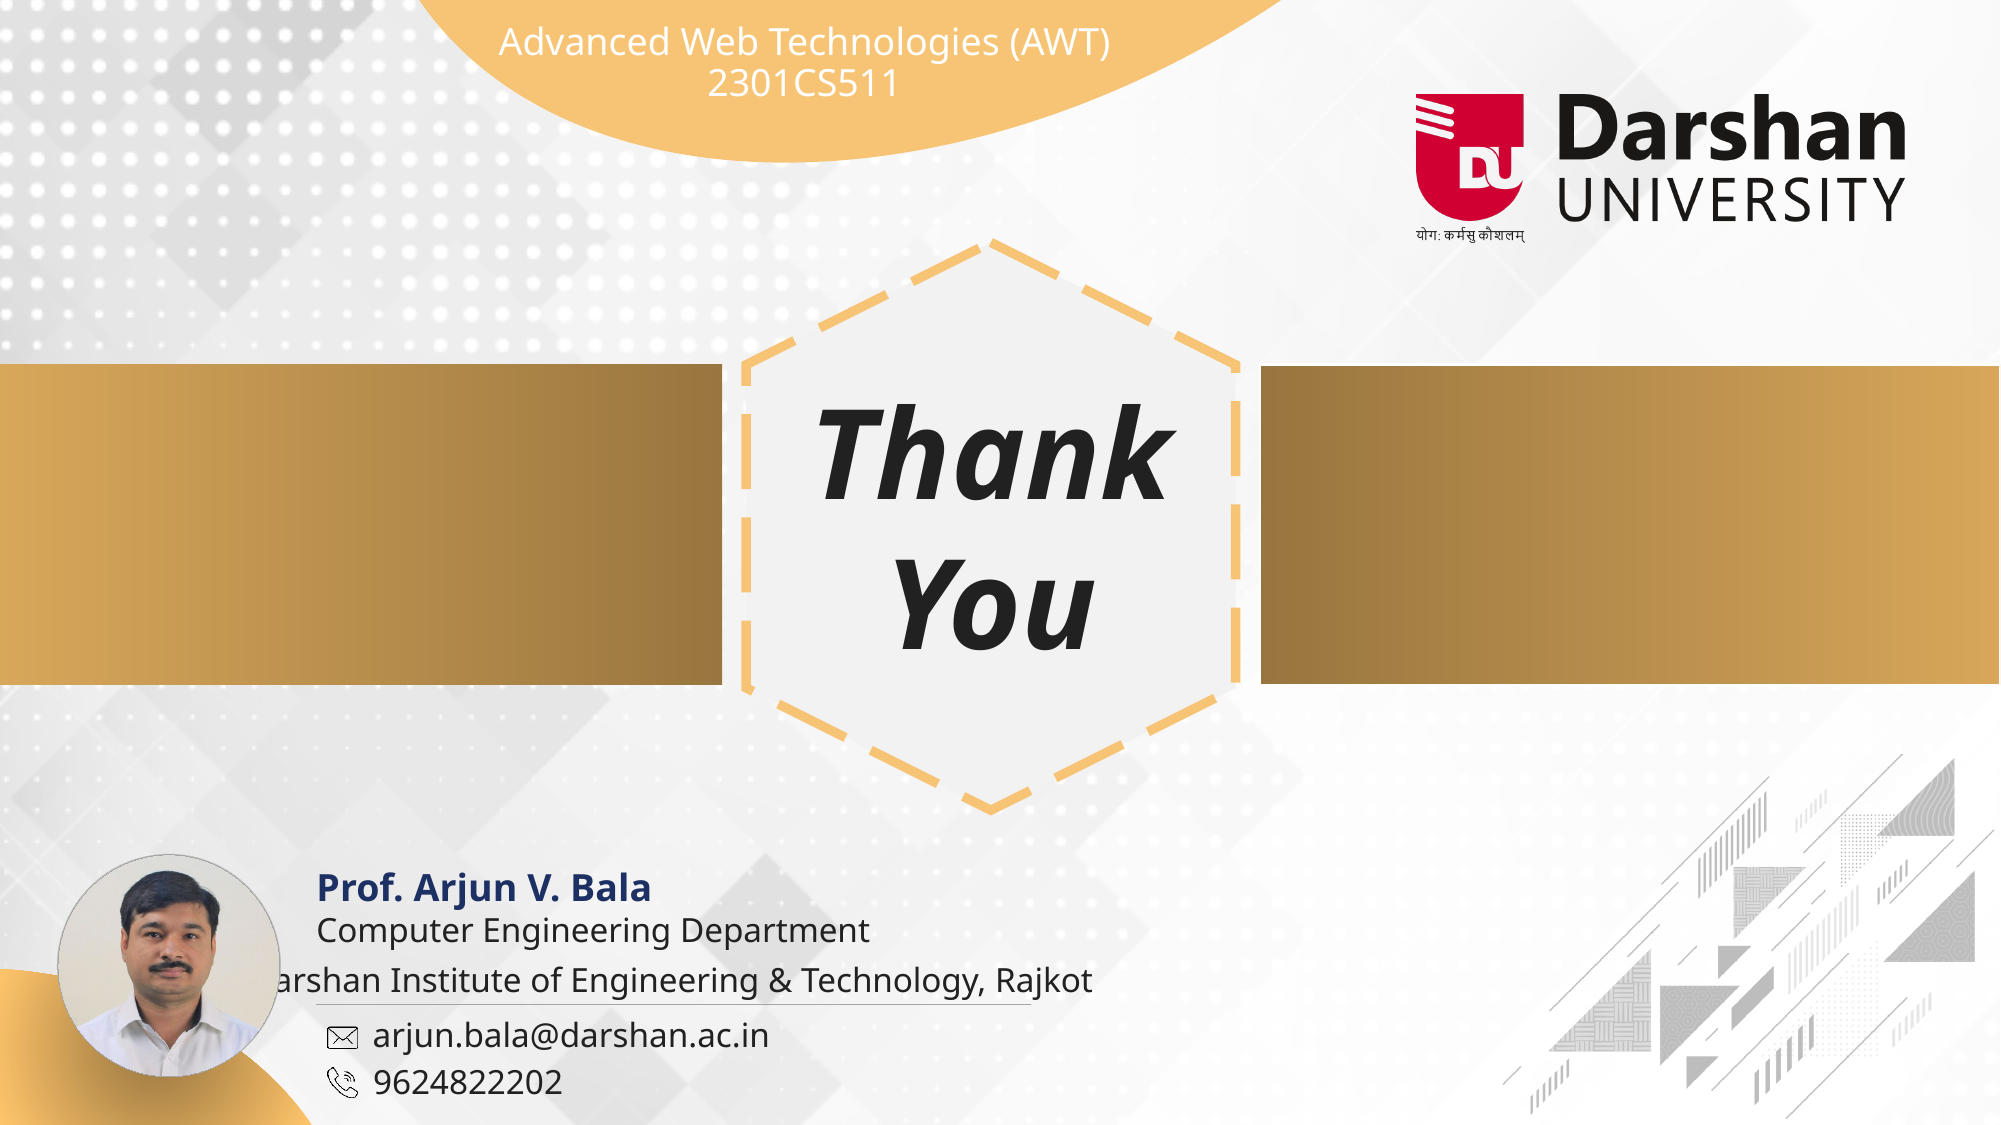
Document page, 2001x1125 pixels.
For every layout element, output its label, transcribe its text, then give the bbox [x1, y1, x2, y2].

list arjun.bala@darshan.ac.in [357, 1013, 971, 1061]
picture [327, 1022, 357, 1053]
list 9624822202 [358, 1059, 972, 1108]
picture [1416, 94, 1905, 243]
picture [327, 1067, 358, 1098]
list Computer Engineering Department [301, 913, 915, 956]
picture [57, 854, 280, 1077]
list Prof. Arjun V. Bala [301, 865, 1217, 913]
list Advanced Web Technologies (AWT) 2301CS511 [423, 3, 1186, 124]
